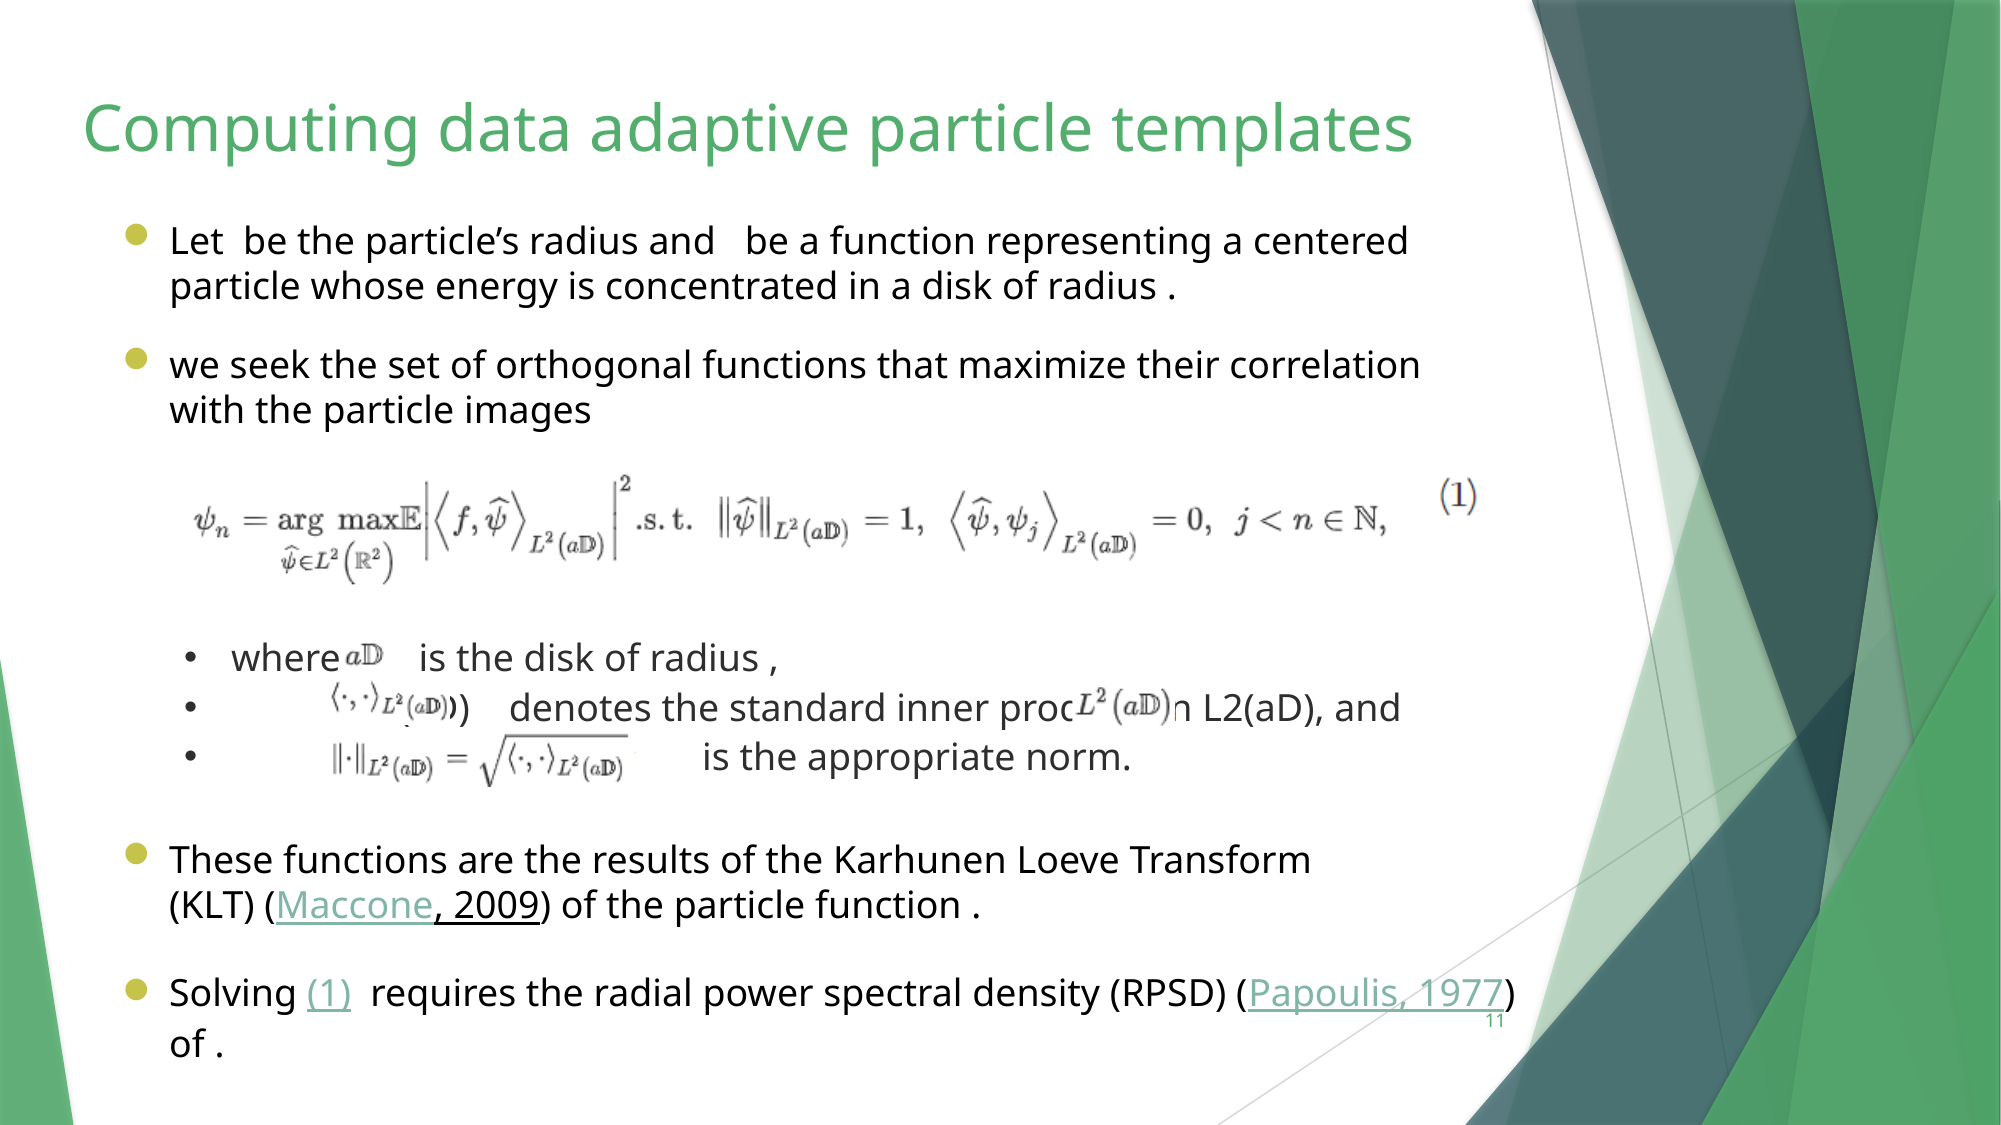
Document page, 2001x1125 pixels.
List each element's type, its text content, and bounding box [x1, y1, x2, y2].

picture [328, 727, 636, 787]
picture [169, 438, 1505, 609]
slide_number 11 [1409, 991, 1522, 1051]
picture [328, 627, 450, 726]
picture [1071, 672, 1176, 734]
text_box we seek the set of orthogonal functions that maximize their correlation with the particle images [107, 333, 1478, 438]
title Computing data adaptive particle templates [67, 79, 1478, 296]
